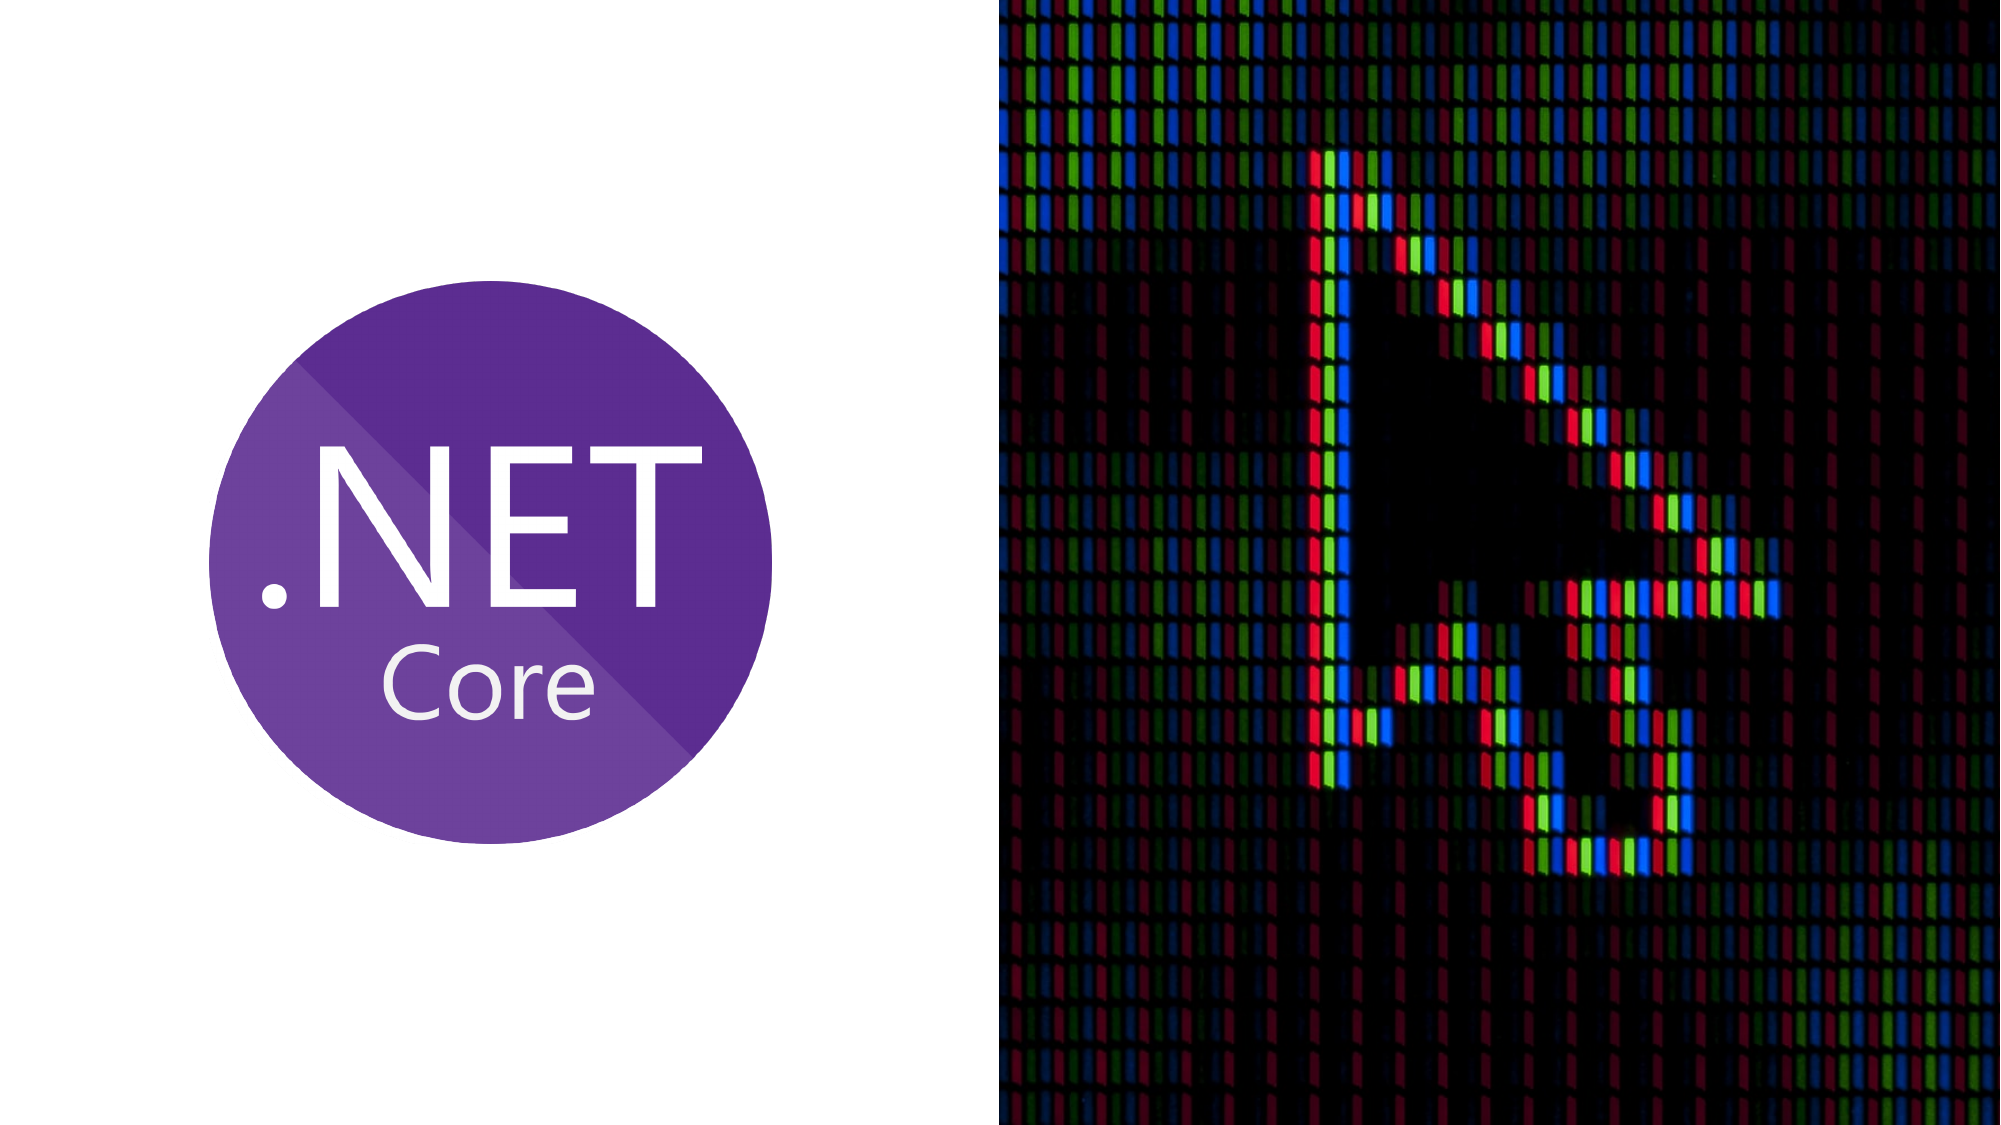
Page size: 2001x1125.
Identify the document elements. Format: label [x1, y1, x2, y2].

picture [999, 0, 2000, 1125]
picture [209, 281, 773, 844]
